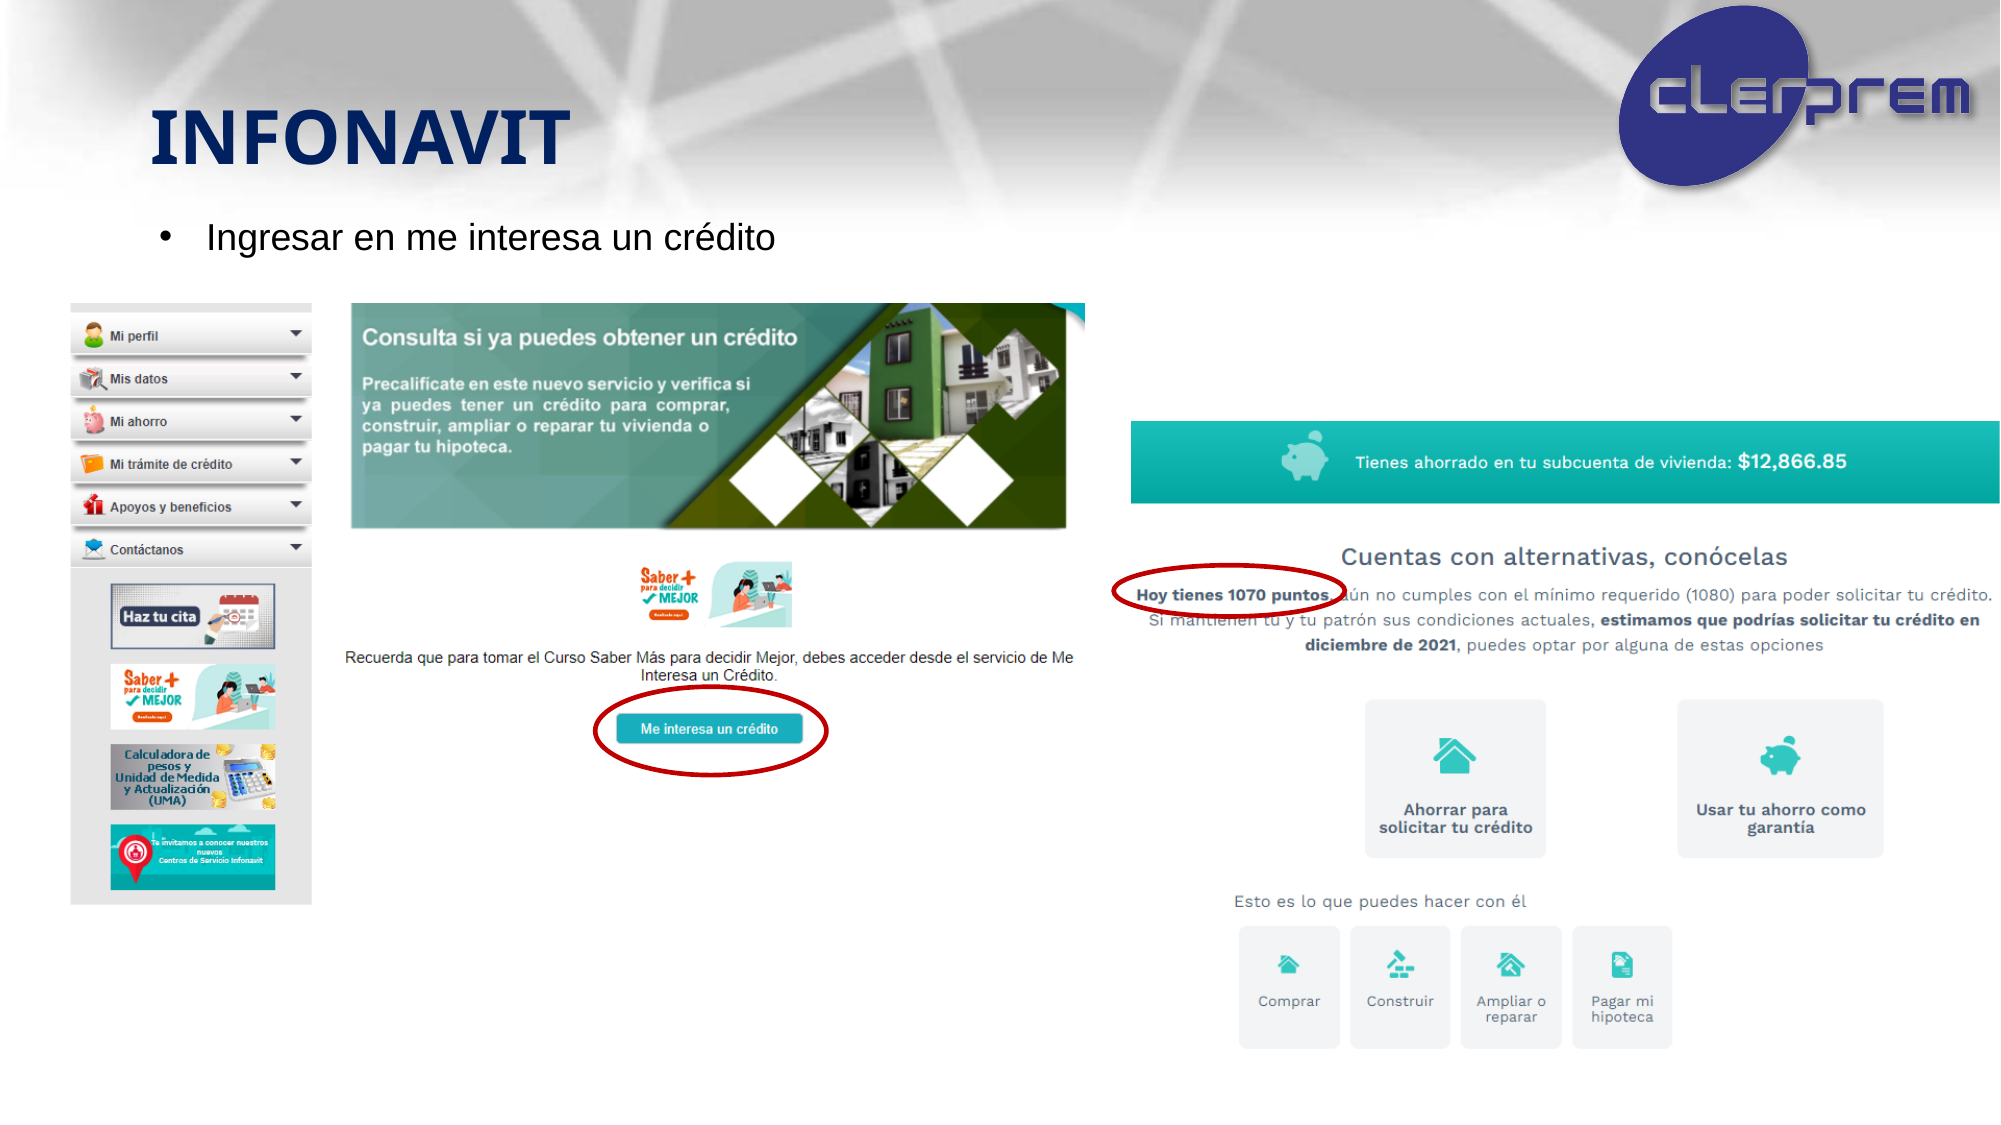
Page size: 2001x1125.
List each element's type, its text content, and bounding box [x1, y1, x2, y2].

picture [70, 303, 1085, 919]
picture [0, 0, 2000, 244]
picture [1131, 421, 2000, 1087]
text_box Ingresar en me interesa un crédito [144, 244, 1856, 581]
text_box [1112, 576, 1131, 606]
